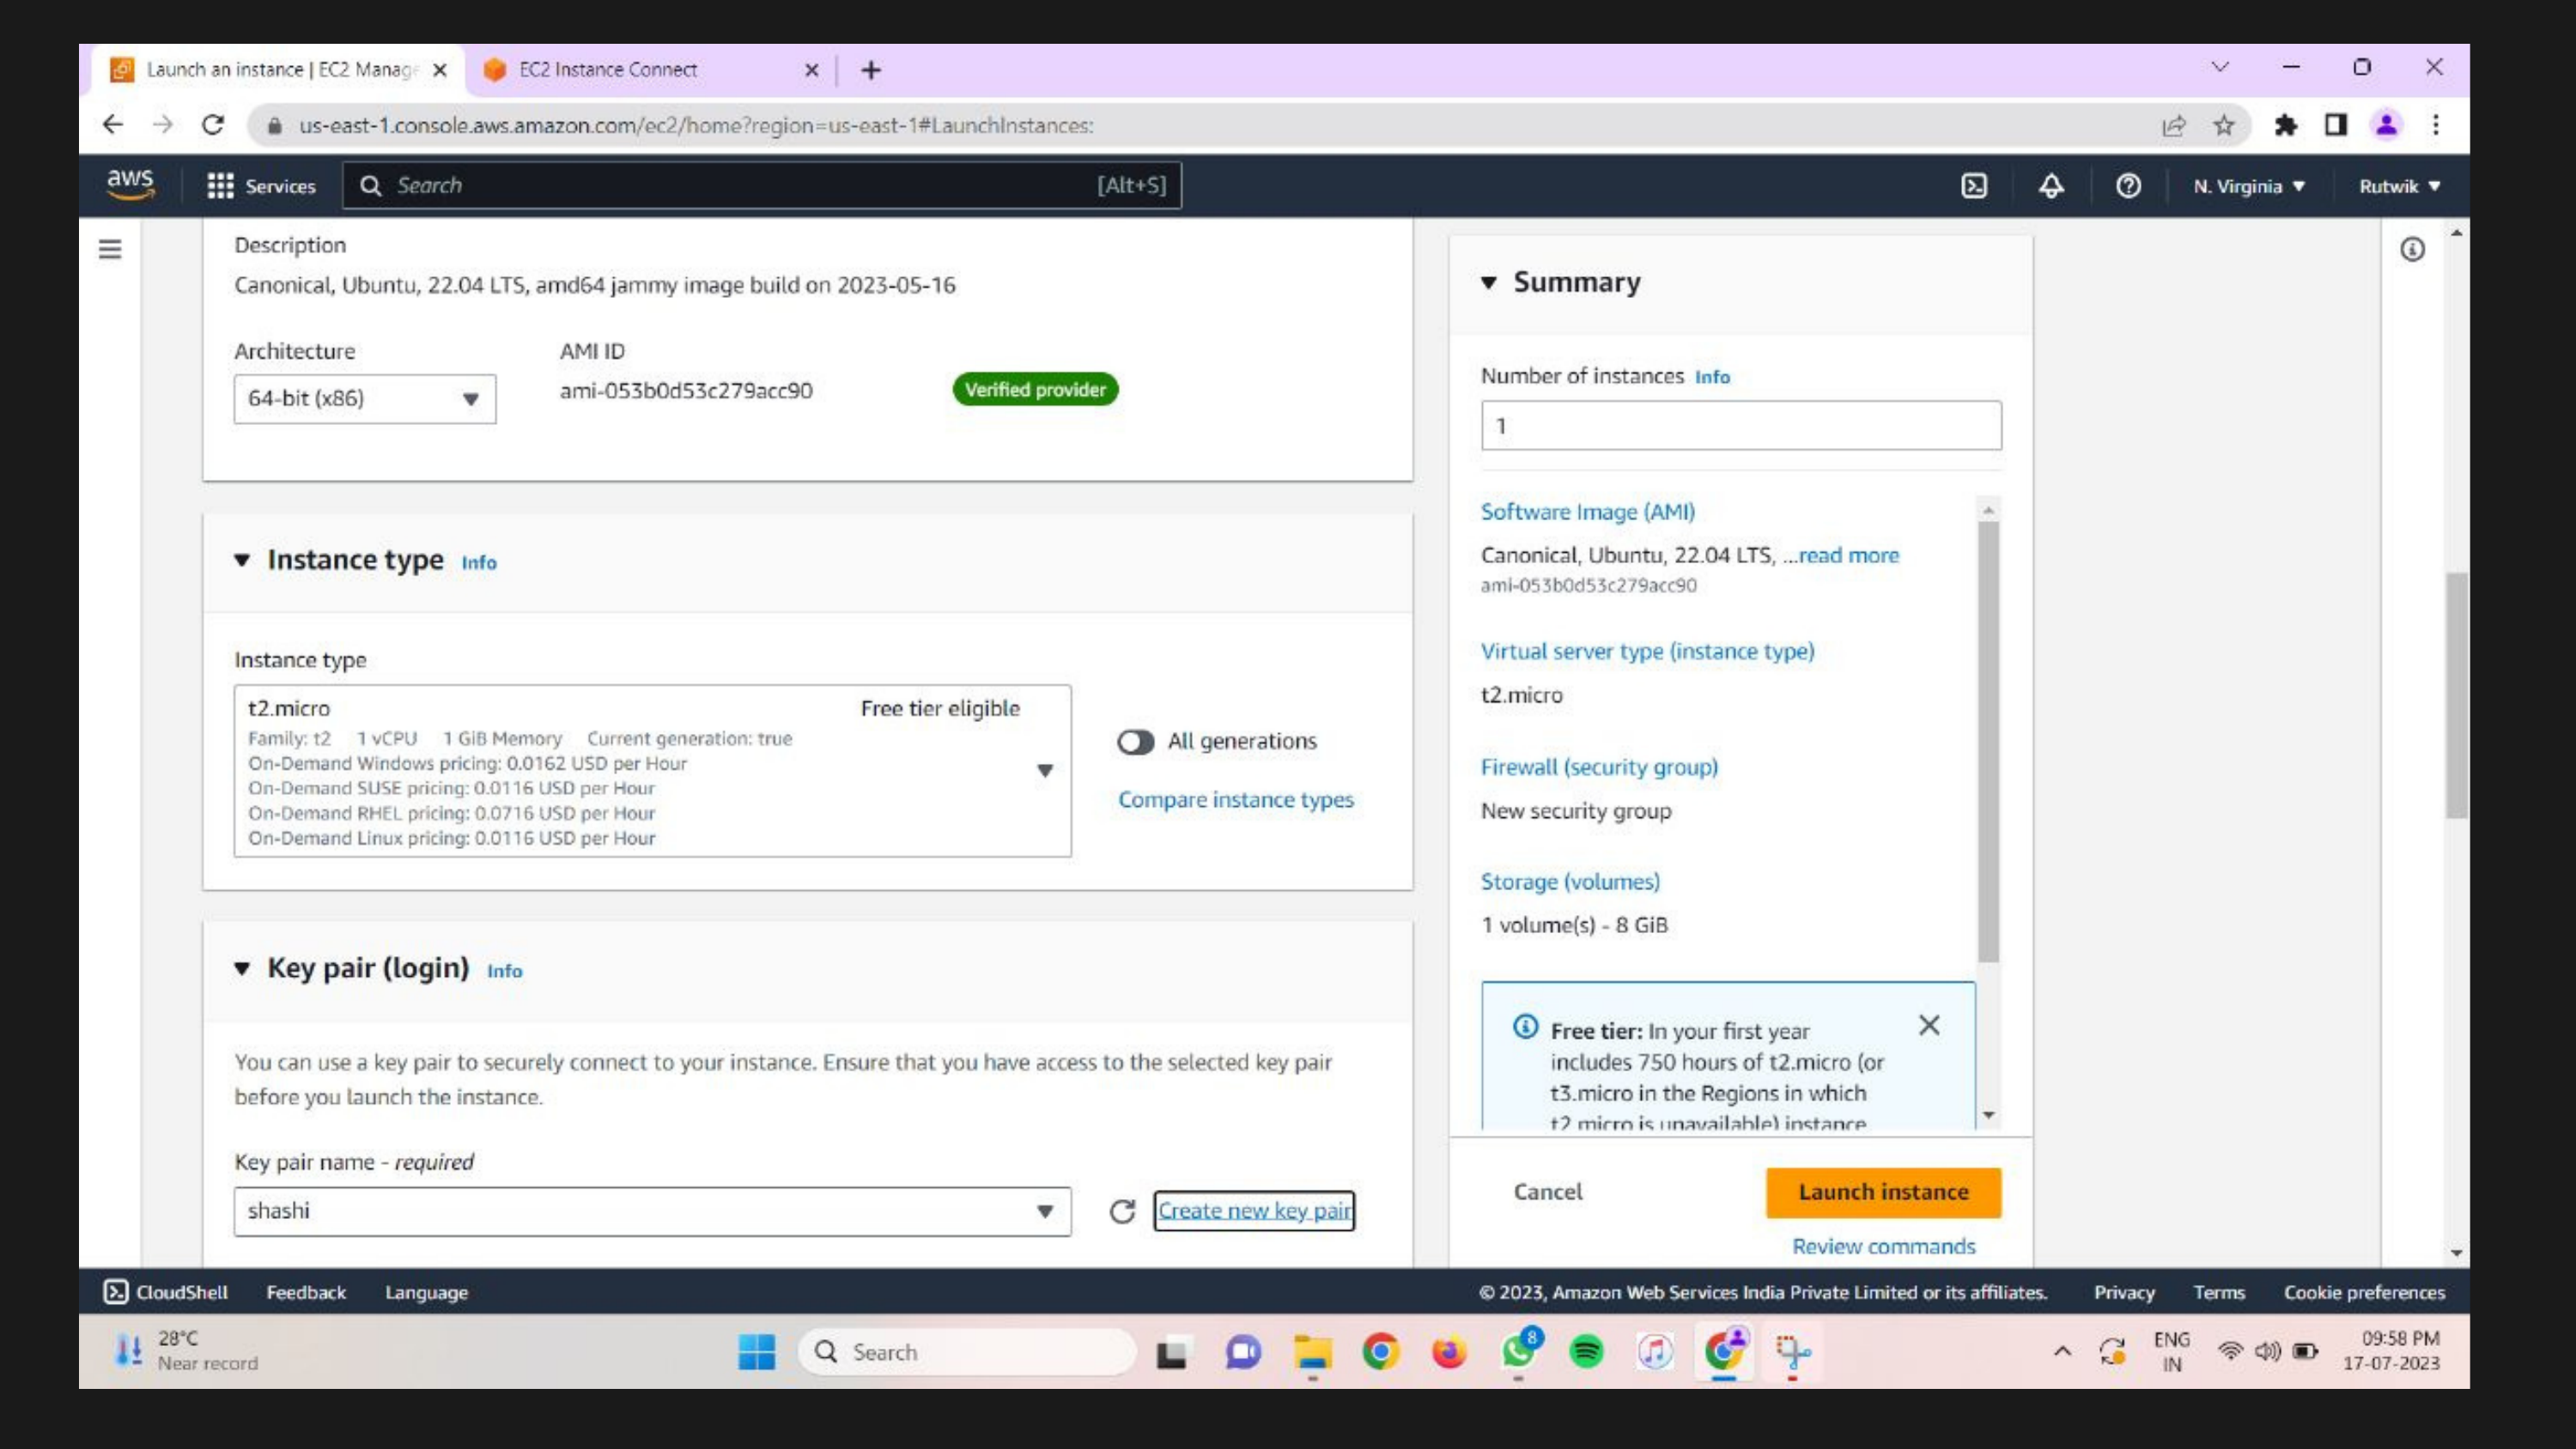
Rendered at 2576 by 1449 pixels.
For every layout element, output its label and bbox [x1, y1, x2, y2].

text_box [79, 44, 2470, 1389]
